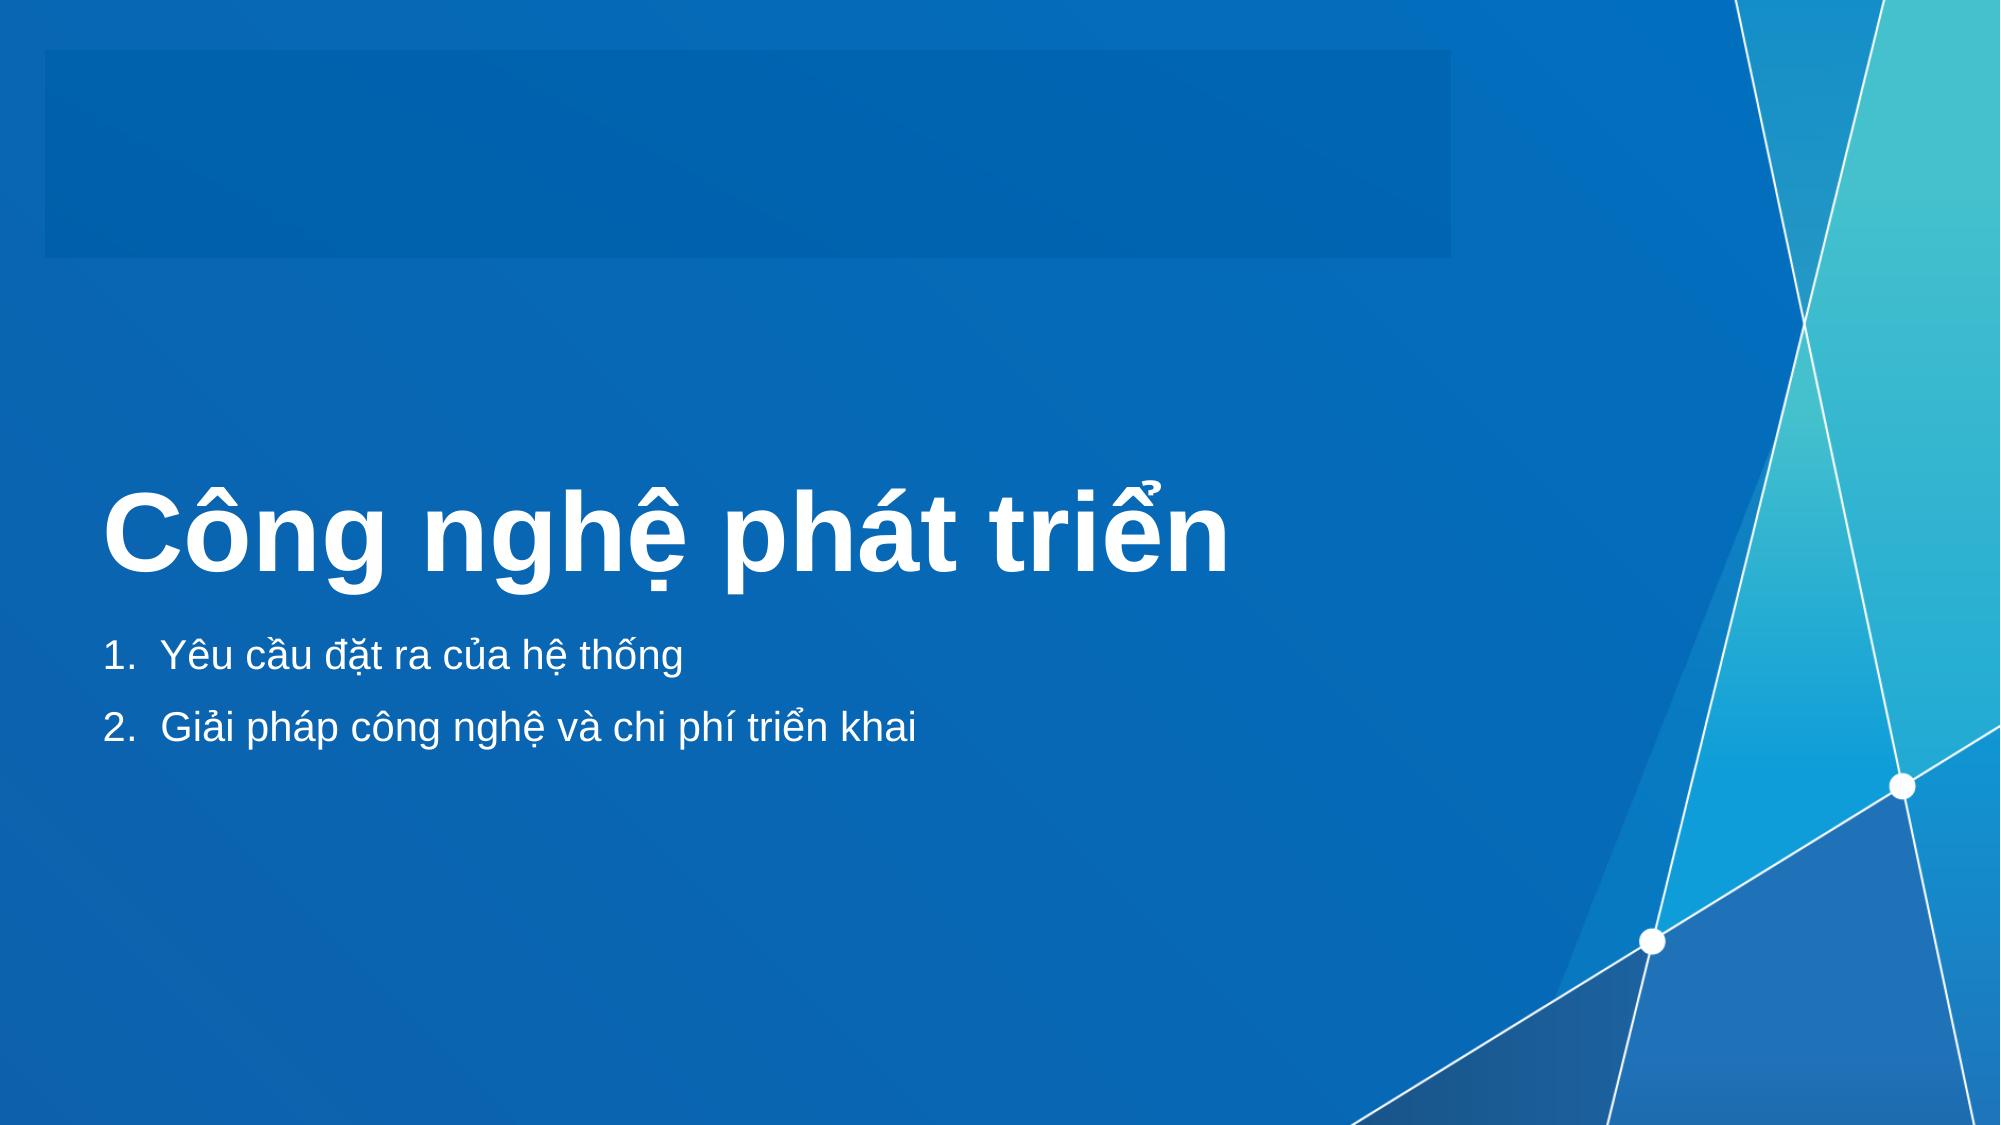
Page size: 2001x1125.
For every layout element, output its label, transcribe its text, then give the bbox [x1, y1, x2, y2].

list 1. Yêu cầu đặt ra của hệ thống 2. Giải pháp công nghệ và chi phí triển khai [87, 621, 1605, 775]
title Công nghệ phát triển [87, 459, 1605, 602]
picture [44, 0, 2000, 1125]
